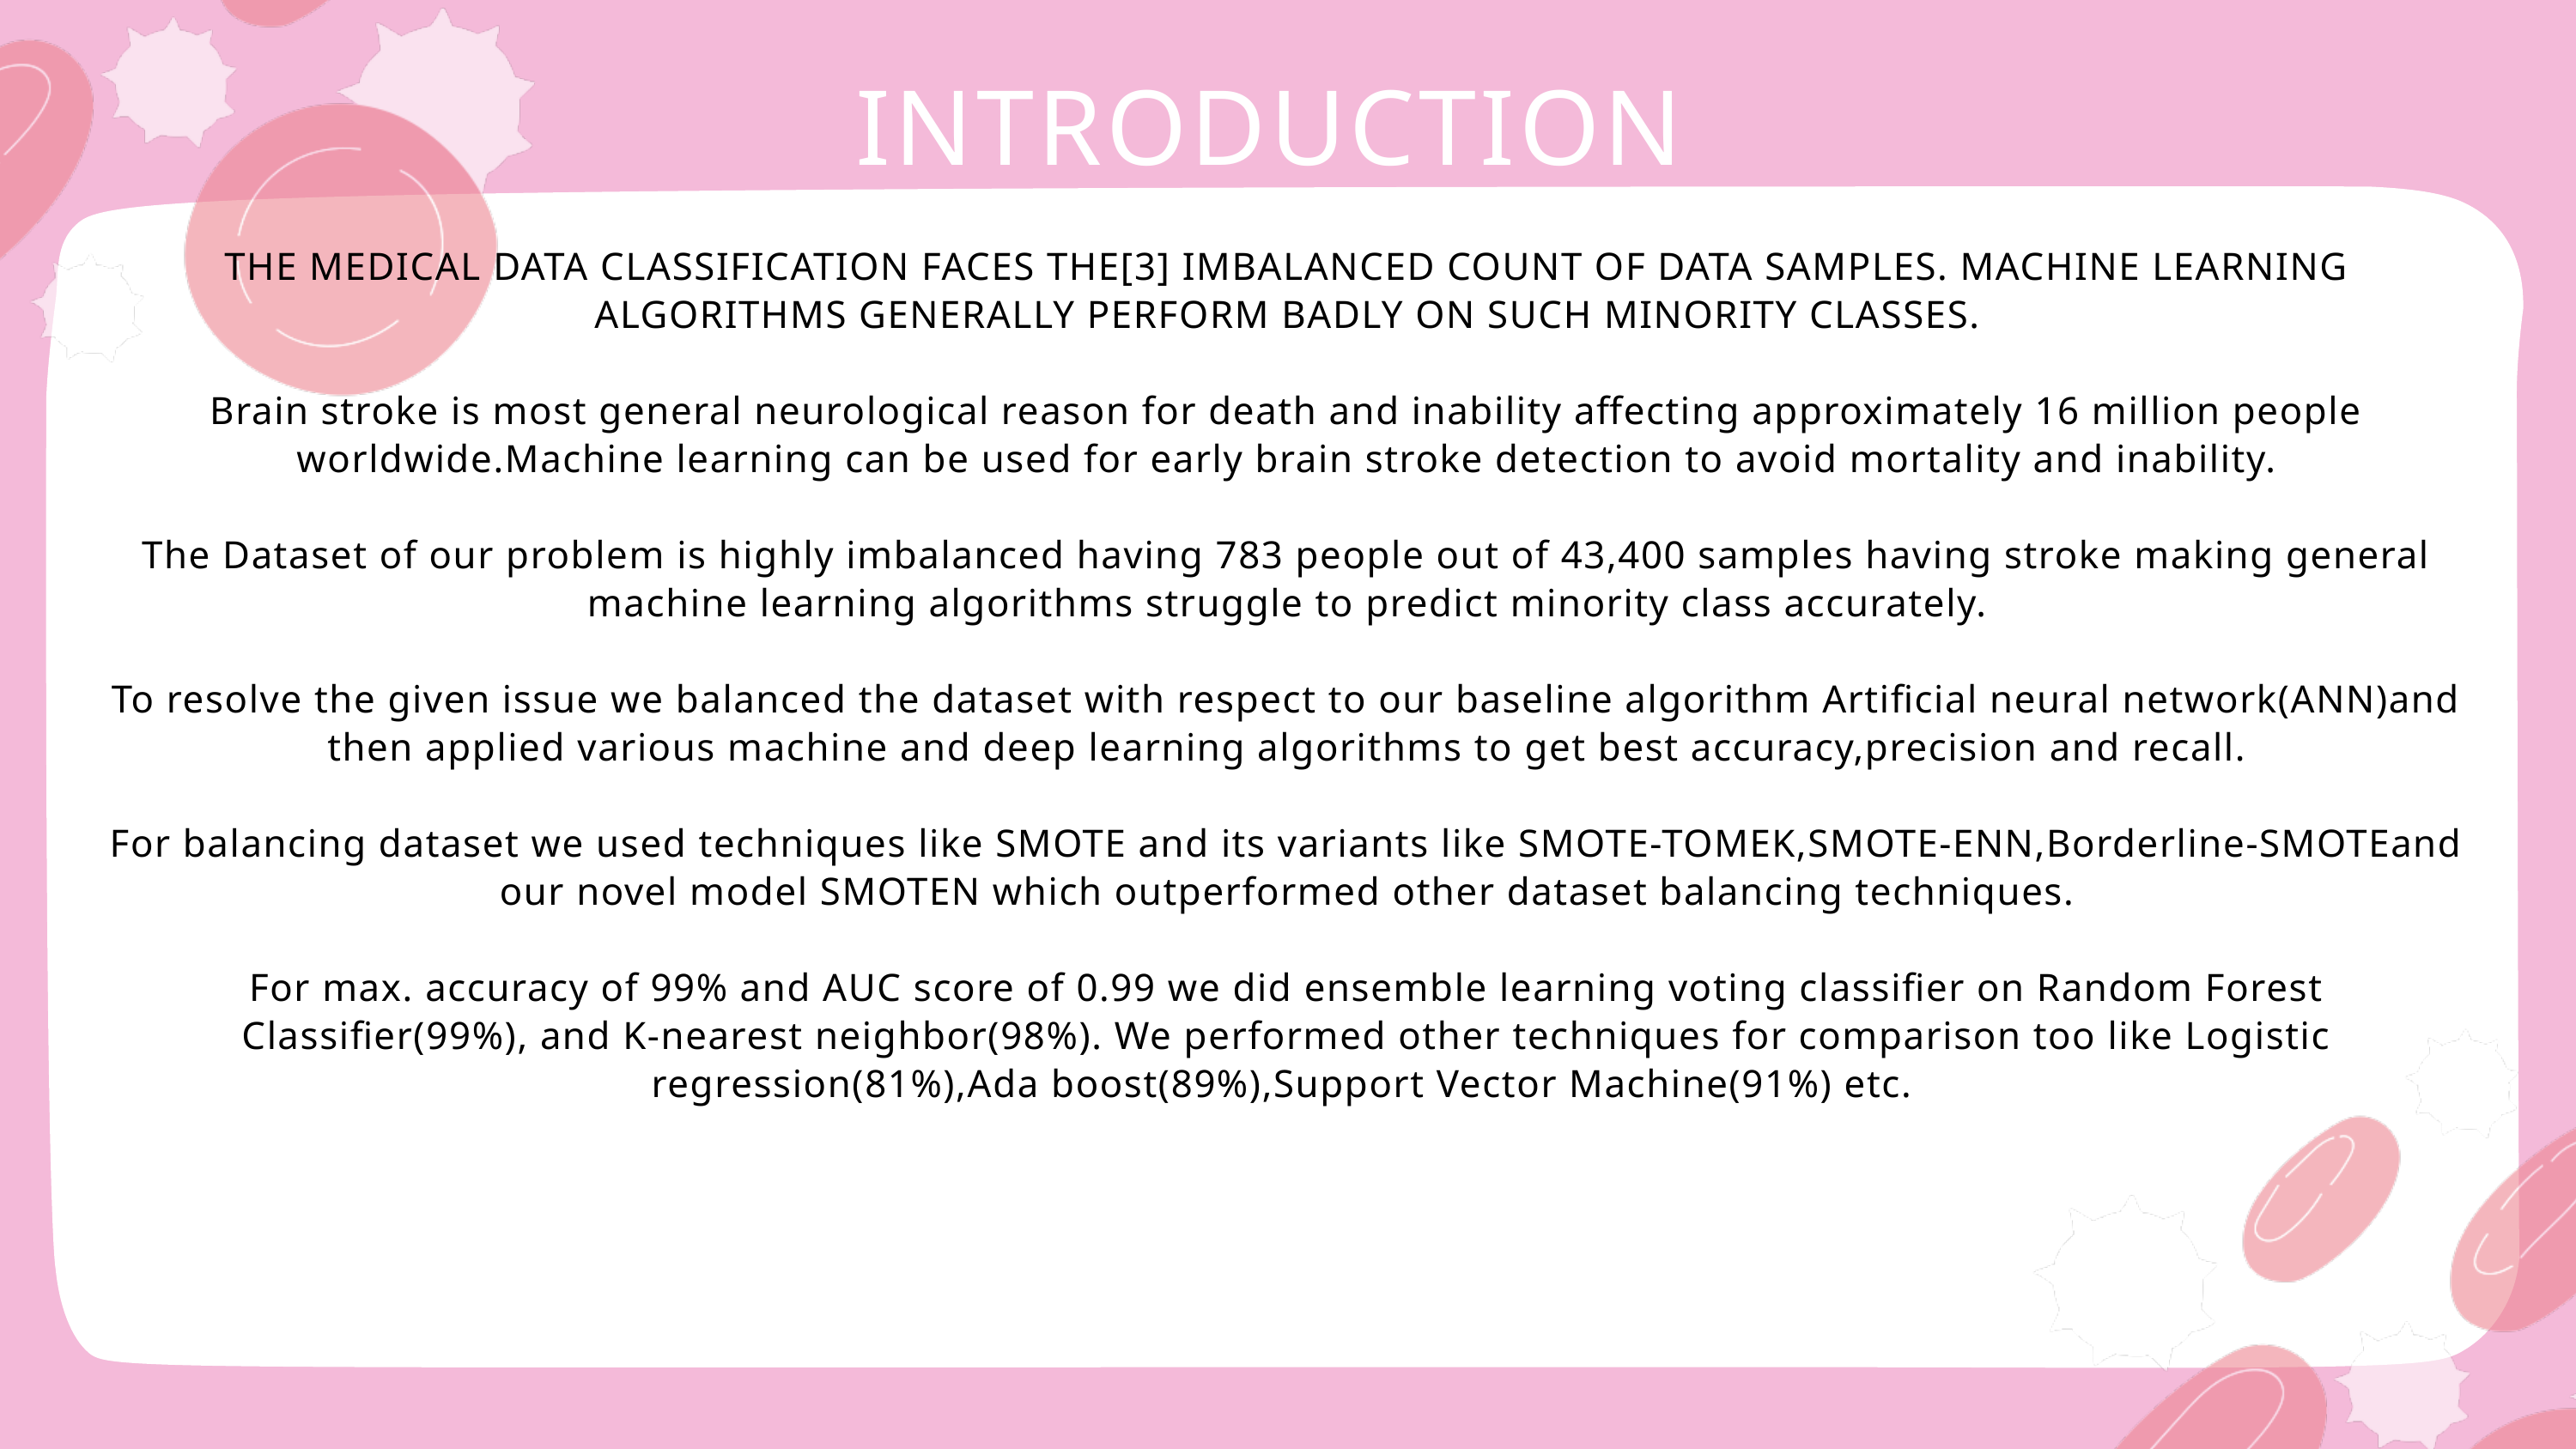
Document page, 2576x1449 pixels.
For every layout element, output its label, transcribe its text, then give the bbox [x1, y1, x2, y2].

text_box INTRODUCTION [742, 52, 1797, 183]
text_box [2030, 1027, 2576, 1449]
text_box [0, 0, 539, 403]
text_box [46, 185, 2524, 1368]
